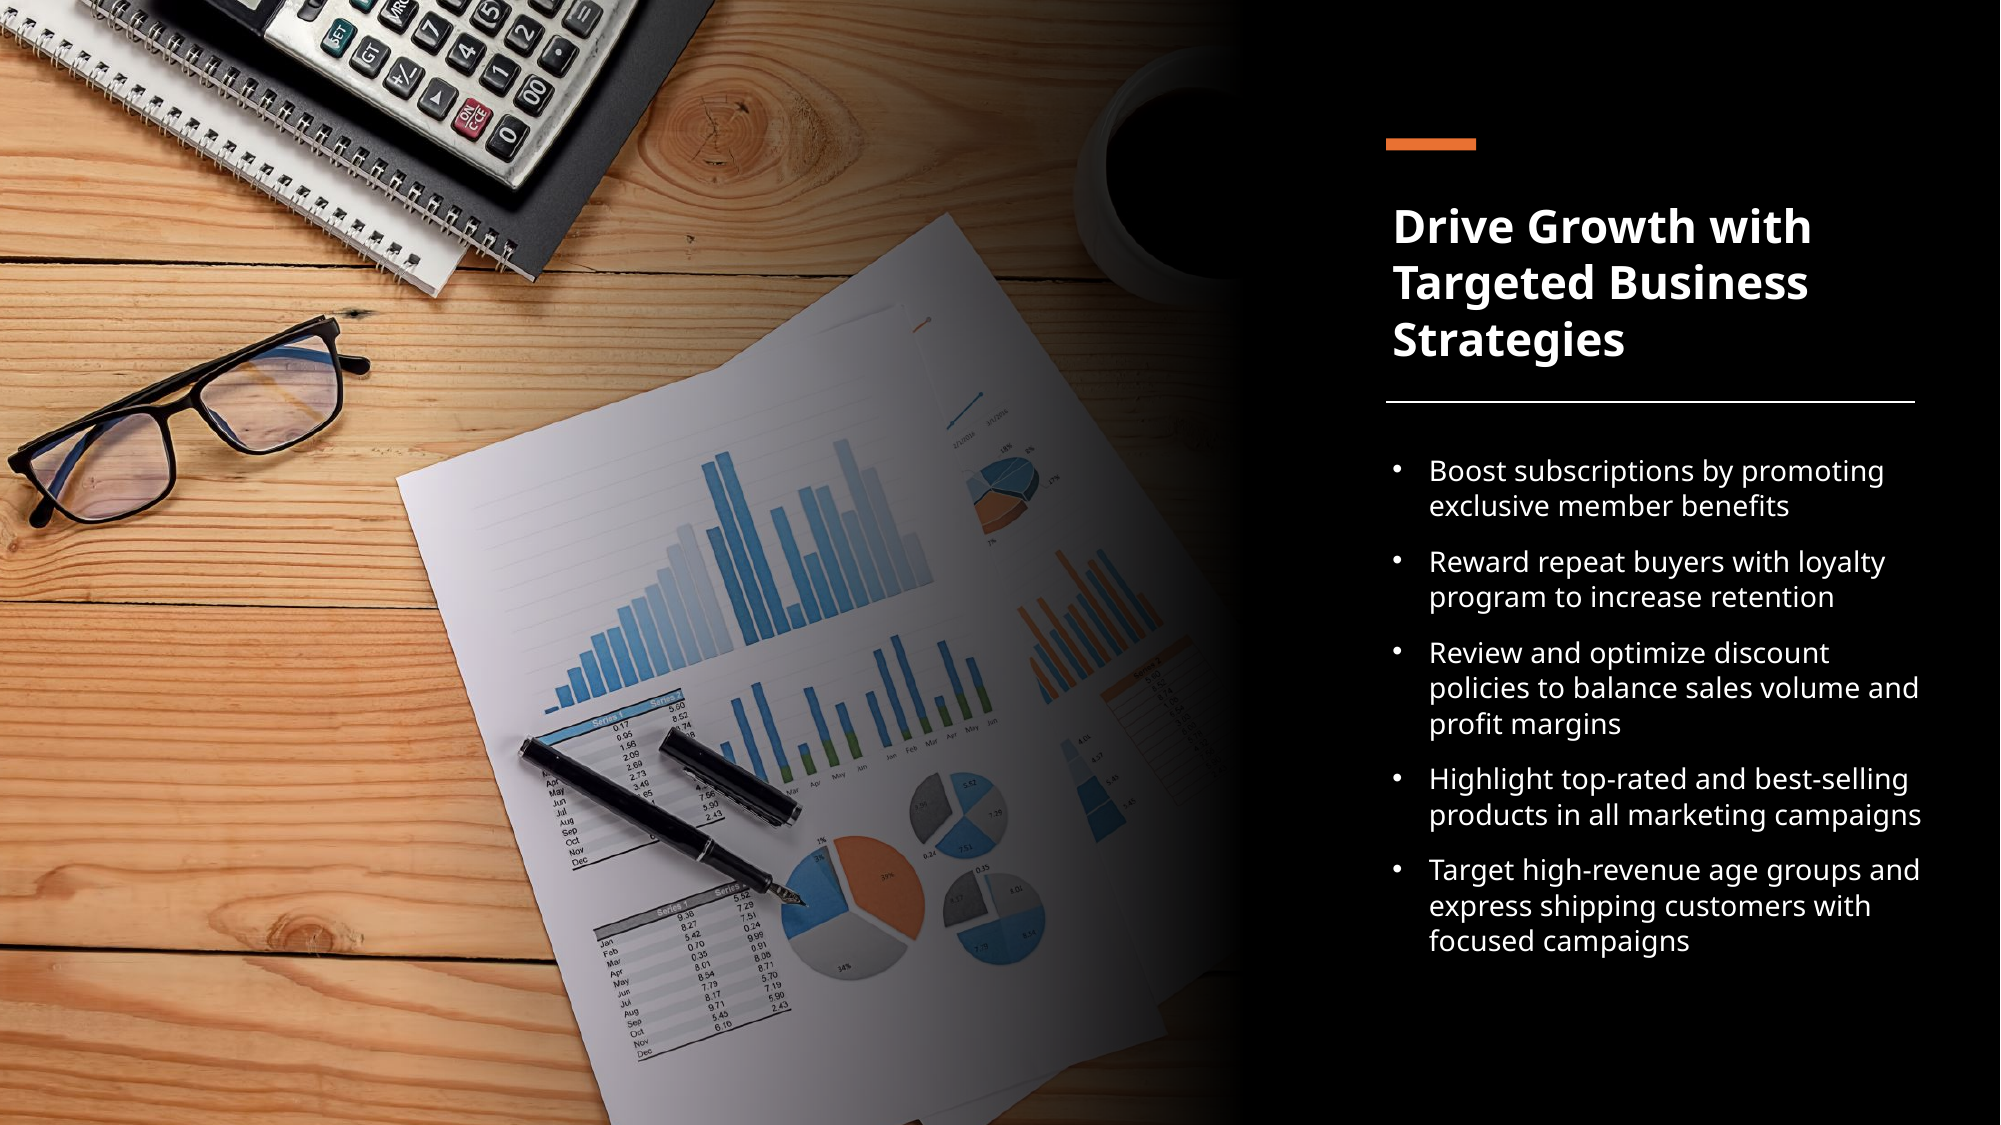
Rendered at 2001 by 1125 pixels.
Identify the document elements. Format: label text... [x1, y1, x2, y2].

text_box [1423, 399, 1916, 404]
text_box [1423, 137, 1478, 152]
text_box [1423, 0, 2000, 1125]
picture [0, 0, 1423, 1125]
list Boost subscriptions by promoting exclusive member benefits Reward repeat buyers with loyalty program to increase retention Review and optimize discount policies to balance sales volume and profit margins Highlight top-rated and best-selling products in all marketing campaigns Target high-revenue age groups and express shipping customers with focused campaigns [1423, 445, 1942, 972]
title Drive Growth with Targeted Business Strategies [1423, 190, 1942, 375]
